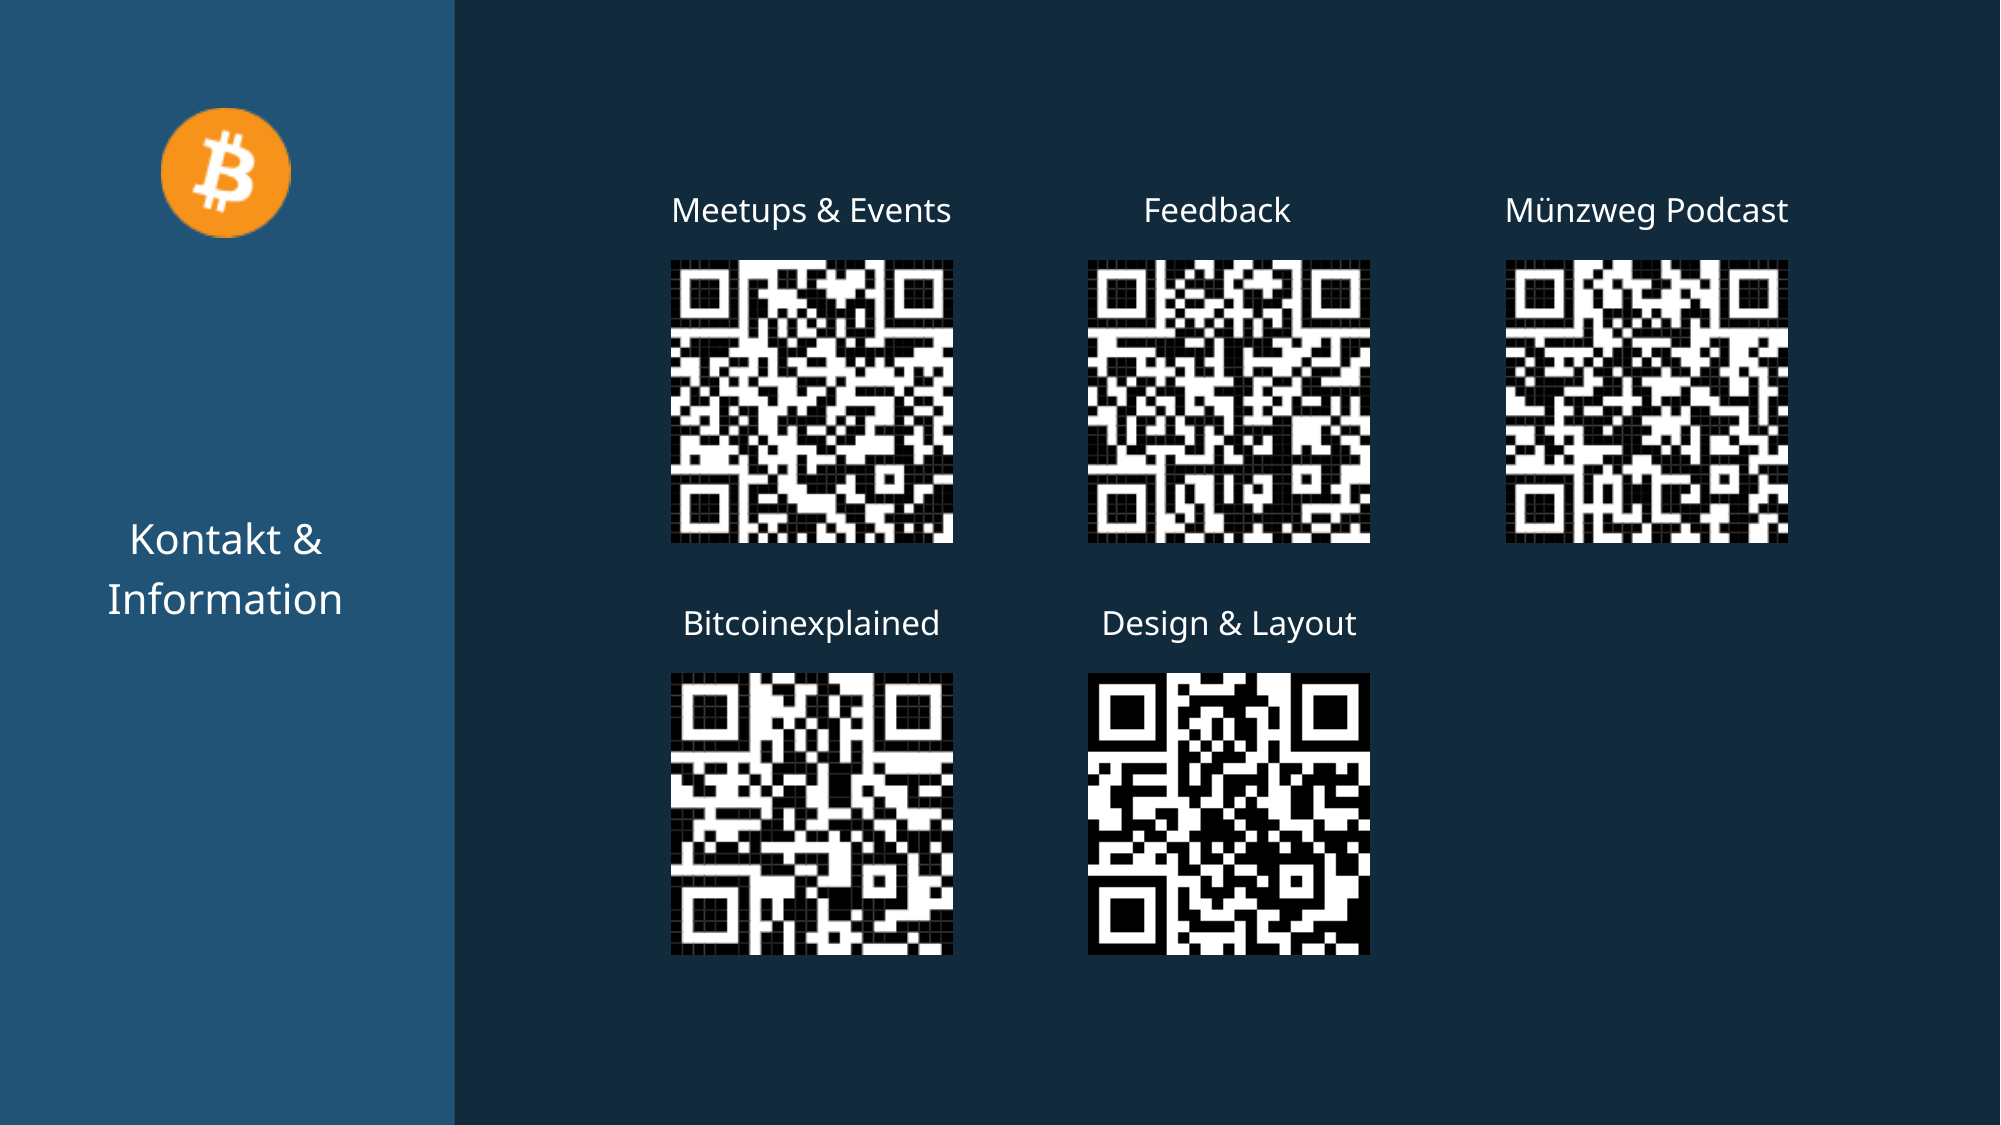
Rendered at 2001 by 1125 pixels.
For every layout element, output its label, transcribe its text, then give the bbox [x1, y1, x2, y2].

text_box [671, 260, 953, 543]
text_box Feedback [1055, 181, 1380, 237]
picture [161, 108, 291, 238]
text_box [1506, 260, 1788, 543]
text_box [1088, 260, 1370, 543]
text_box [671, 673, 953, 955]
text_box Meetups & Events [650, 181, 974, 237]
text_box Bitcoinexplained [649, 594, 975, 650]
text_box Münzweg Podcast [1484, 181, 1810, 237]
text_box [1088, 673, 1370, 955]
text_box Design & Layout [1066, 594, 1393, 650]
title Kontakt & Information [24, 365, 428, 760]
